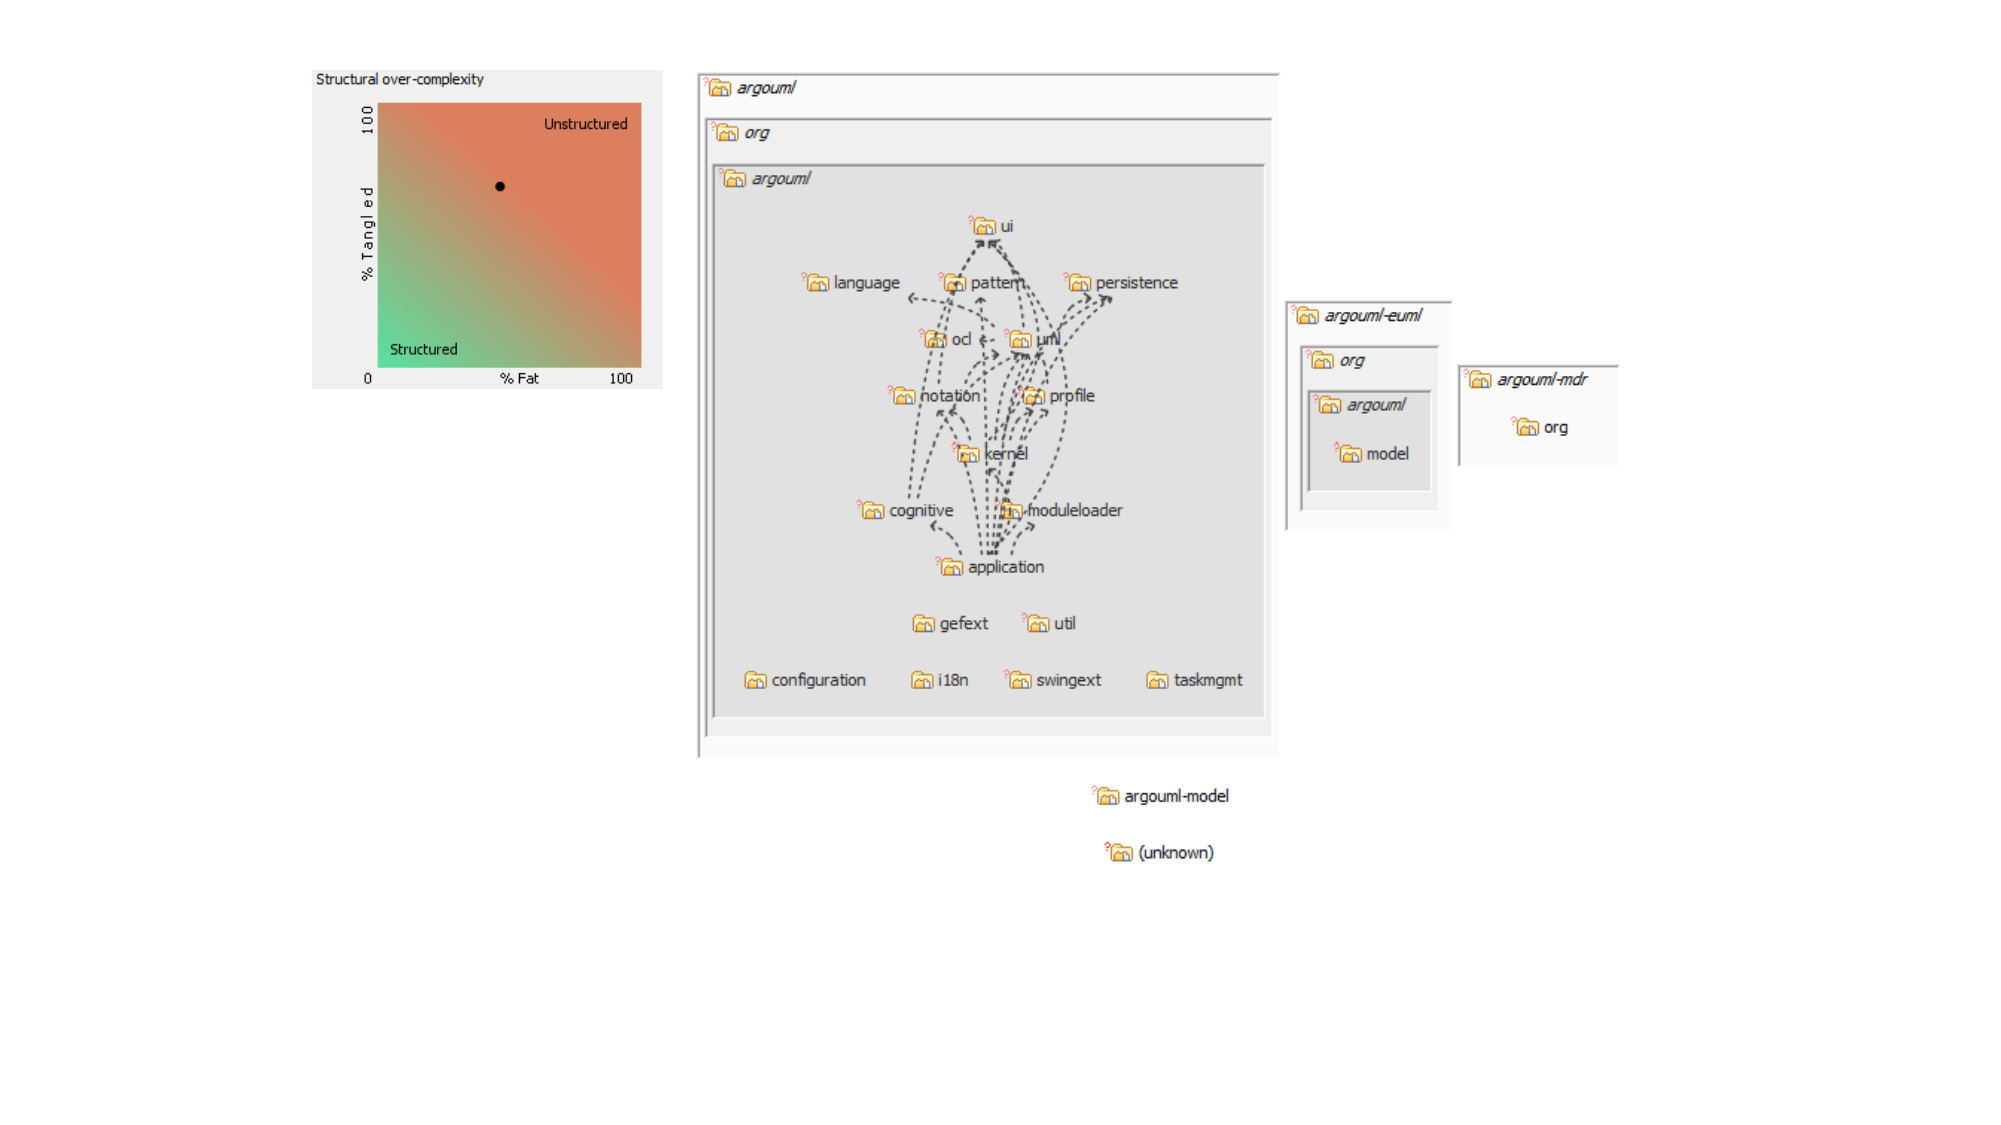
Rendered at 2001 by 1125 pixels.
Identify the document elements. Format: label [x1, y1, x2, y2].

picture [312, 52, 1648, 884]
